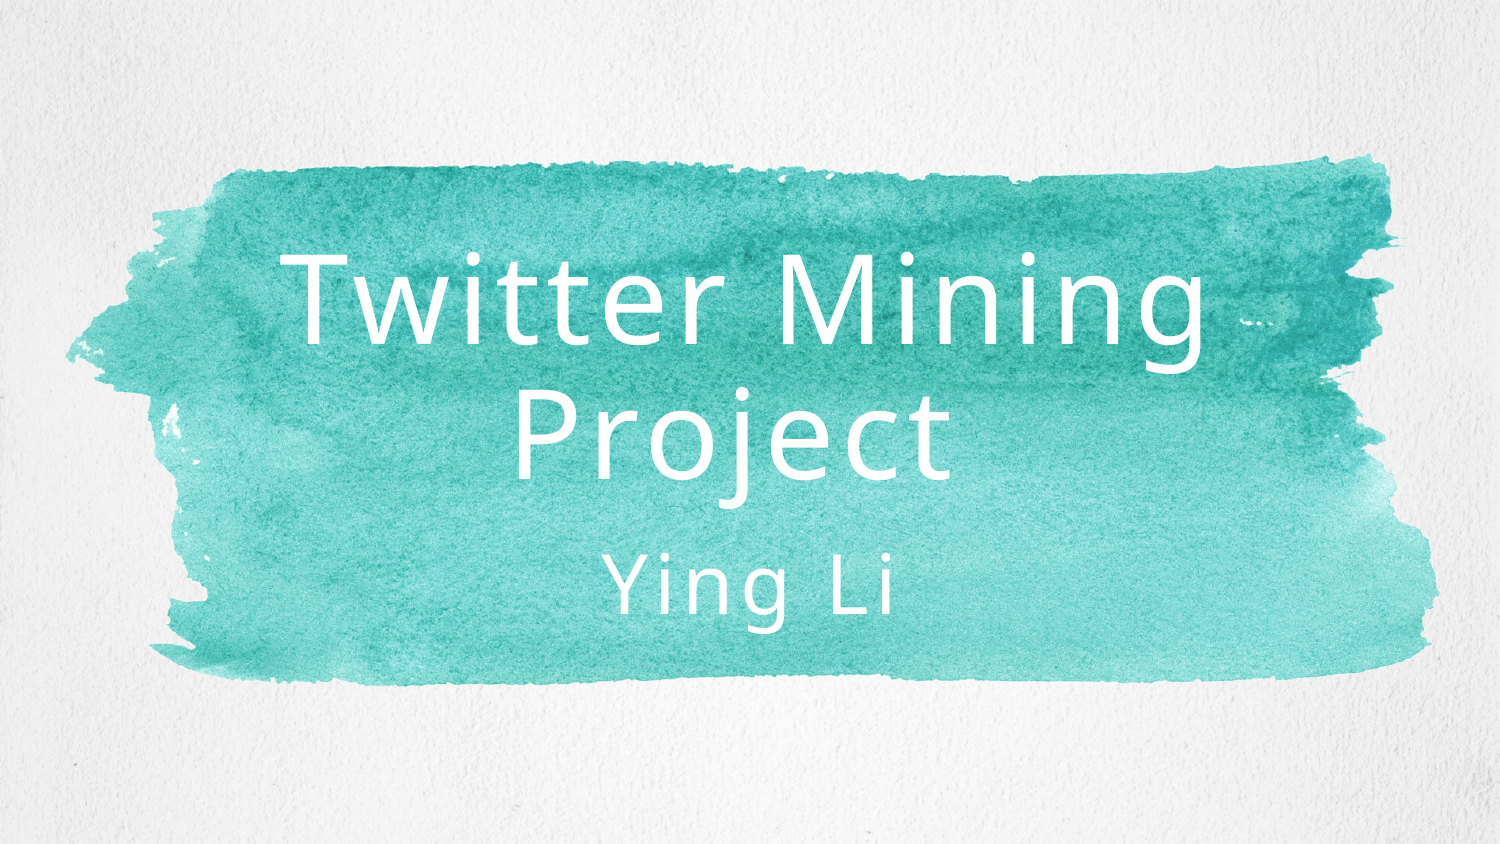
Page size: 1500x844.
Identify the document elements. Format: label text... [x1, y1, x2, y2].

list Ying Li [74, 540, 1425, 825]
picture [0, 0, 1500, 844]
title Twitter Mining Project [269, 287, 1230, 457]
